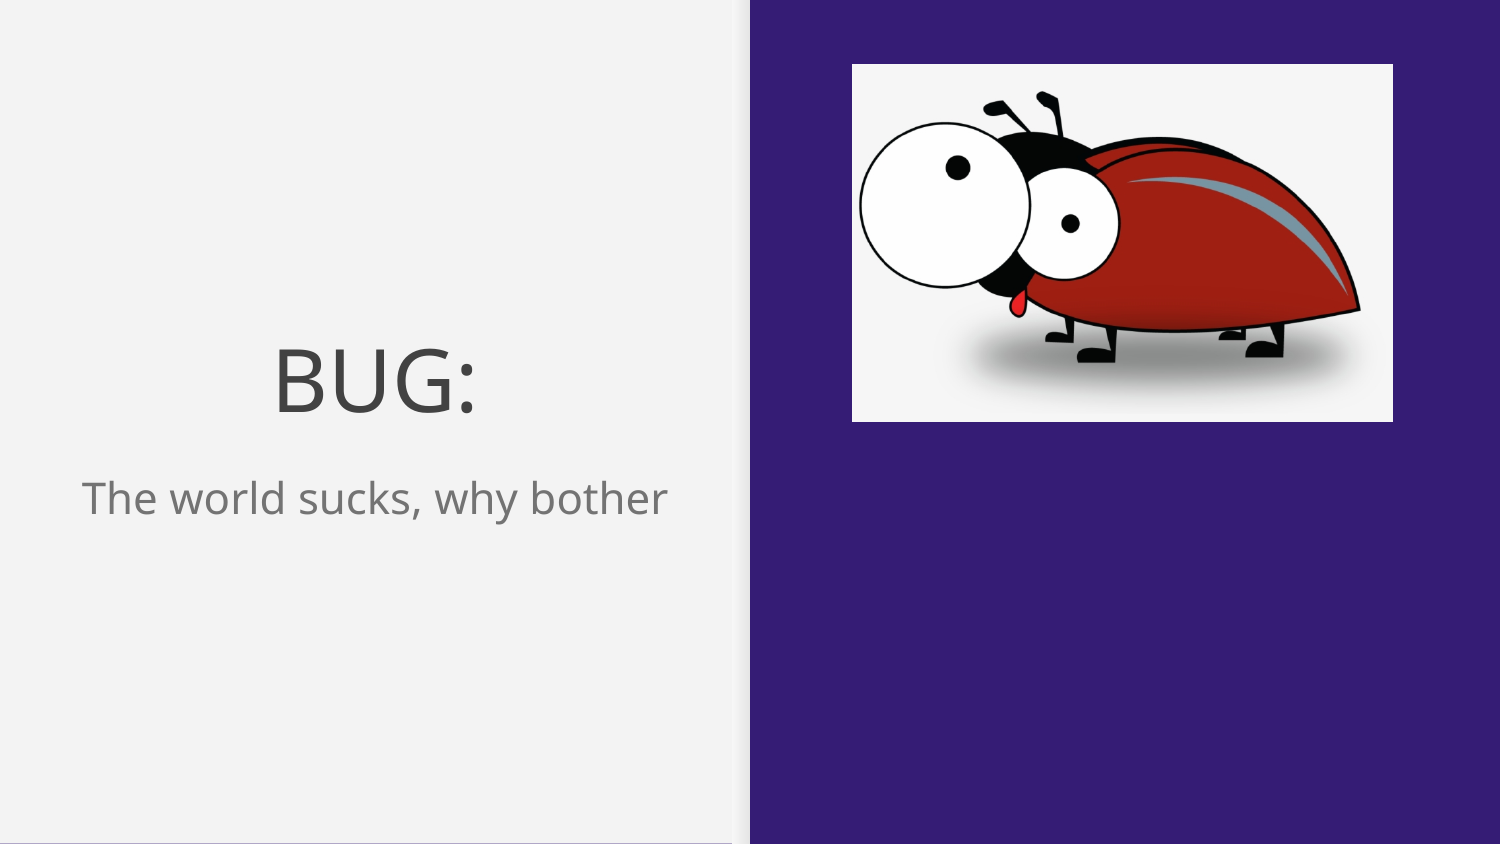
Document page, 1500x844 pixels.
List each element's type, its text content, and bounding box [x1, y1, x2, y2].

subtitle The world sucks, why bother [43, 455, 708, 659]
picture [852, 64, 1394, 423]
title BUG: [43, 202, 708, 446]
